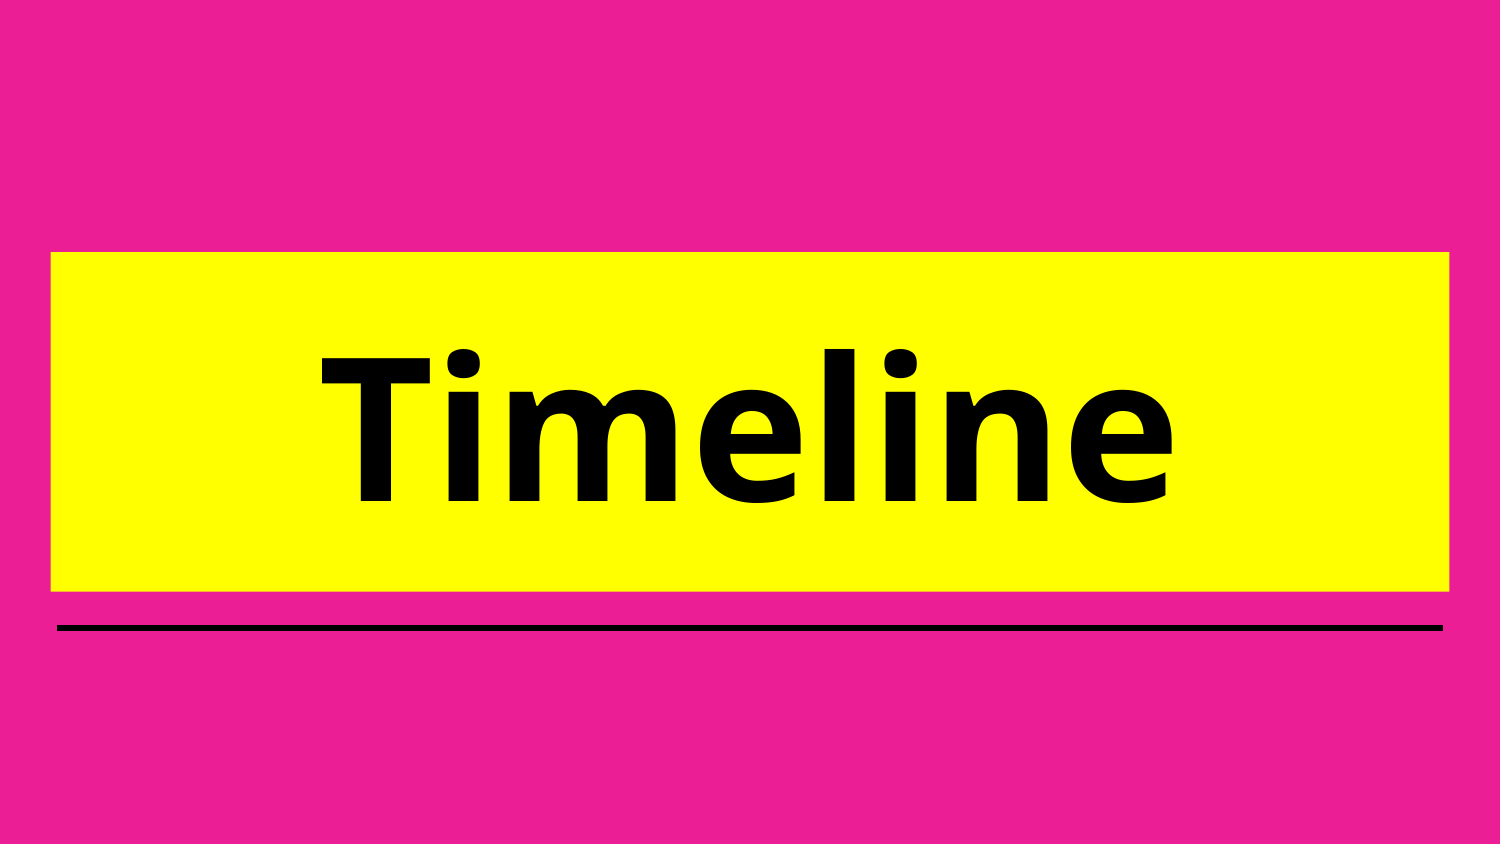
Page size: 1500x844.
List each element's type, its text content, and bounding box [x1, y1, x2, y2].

text_box Timeline [50, 252, 1450, 592]
